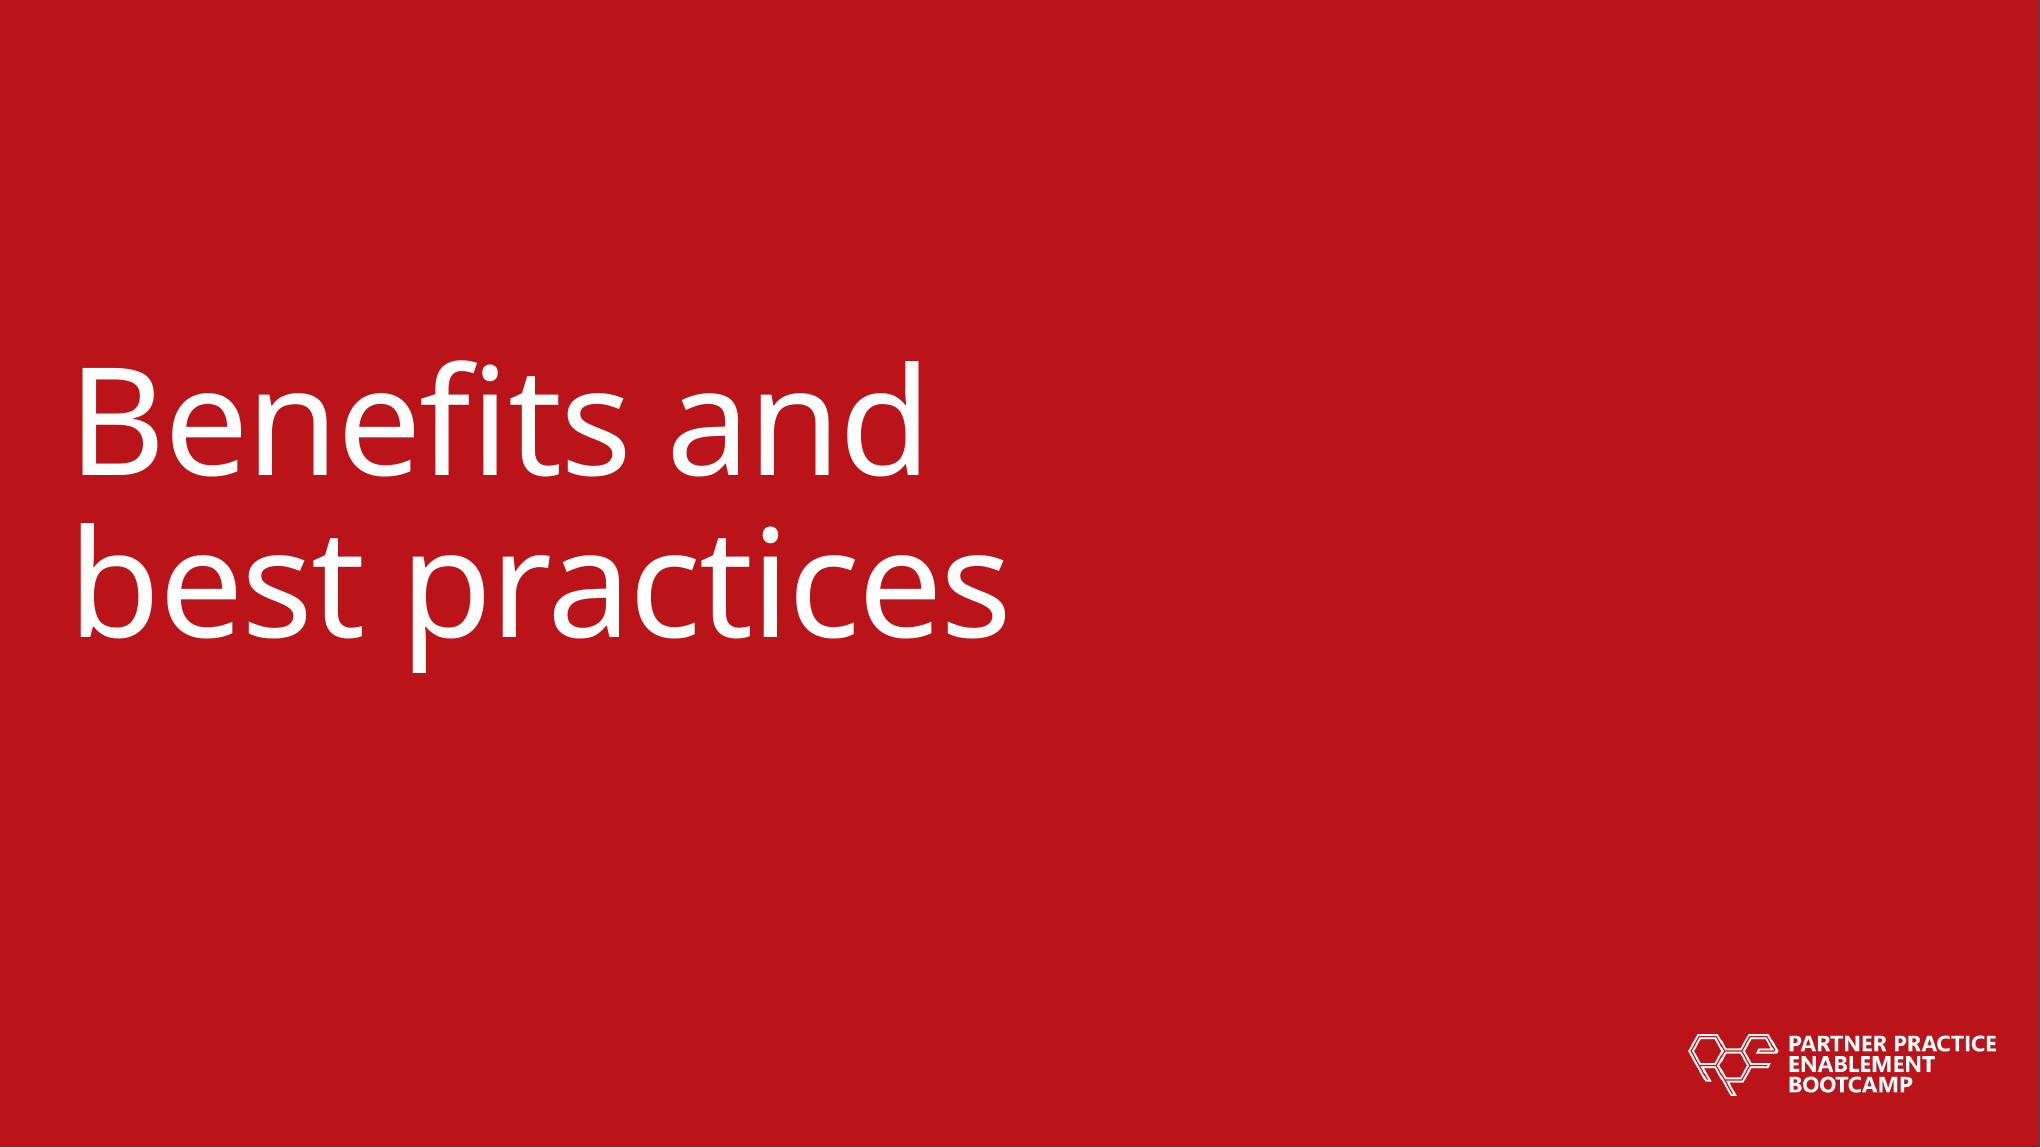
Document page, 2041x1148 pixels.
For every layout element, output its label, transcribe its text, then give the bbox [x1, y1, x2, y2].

picture [1687, 1031, 1996, 1099]
text_box Benefits and best practices [45, 330, 1186, 632]
